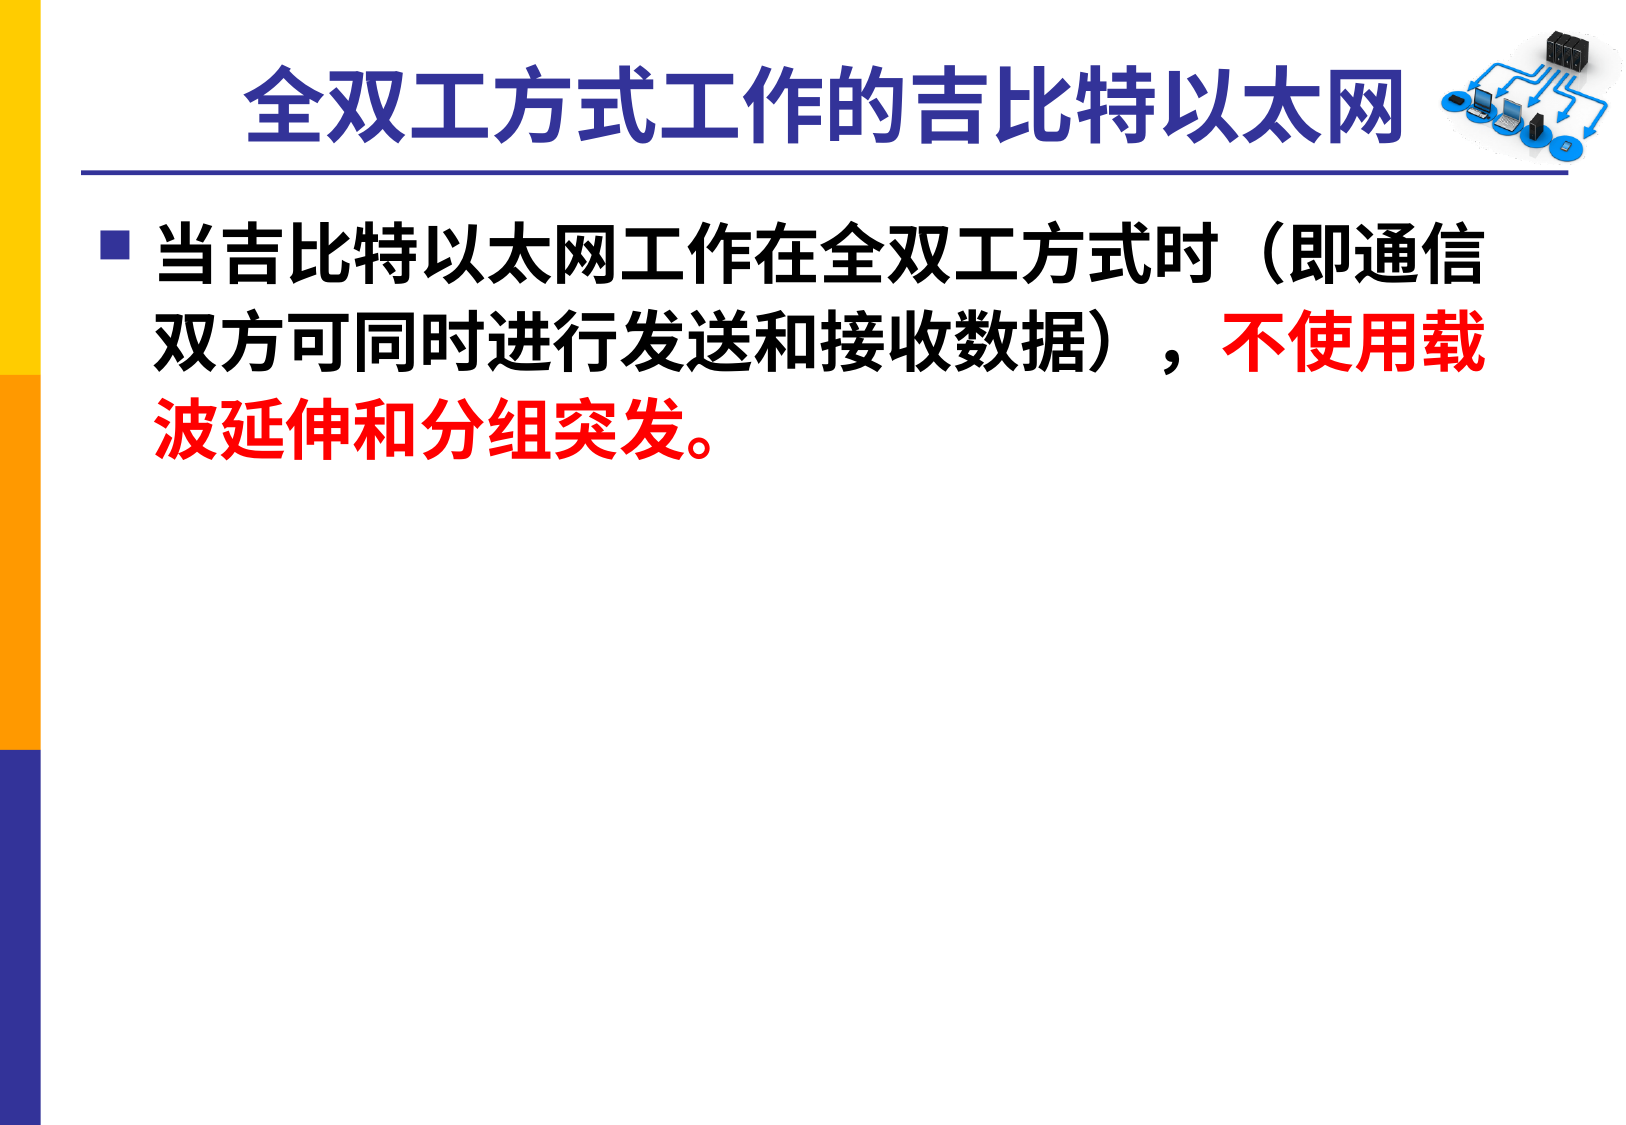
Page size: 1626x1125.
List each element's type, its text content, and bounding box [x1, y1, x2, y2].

picture [1438, 30, 1624, 165]
title 全双工方式工作的吉比特以太网 [81, 30, 1569, 161]
list 当吉比特以太网工作在全双工方式时（即通信双方可同时进行发送和接收数据），不使用载波延伸和分组突发。 [81, 196, 1569, 1006]
